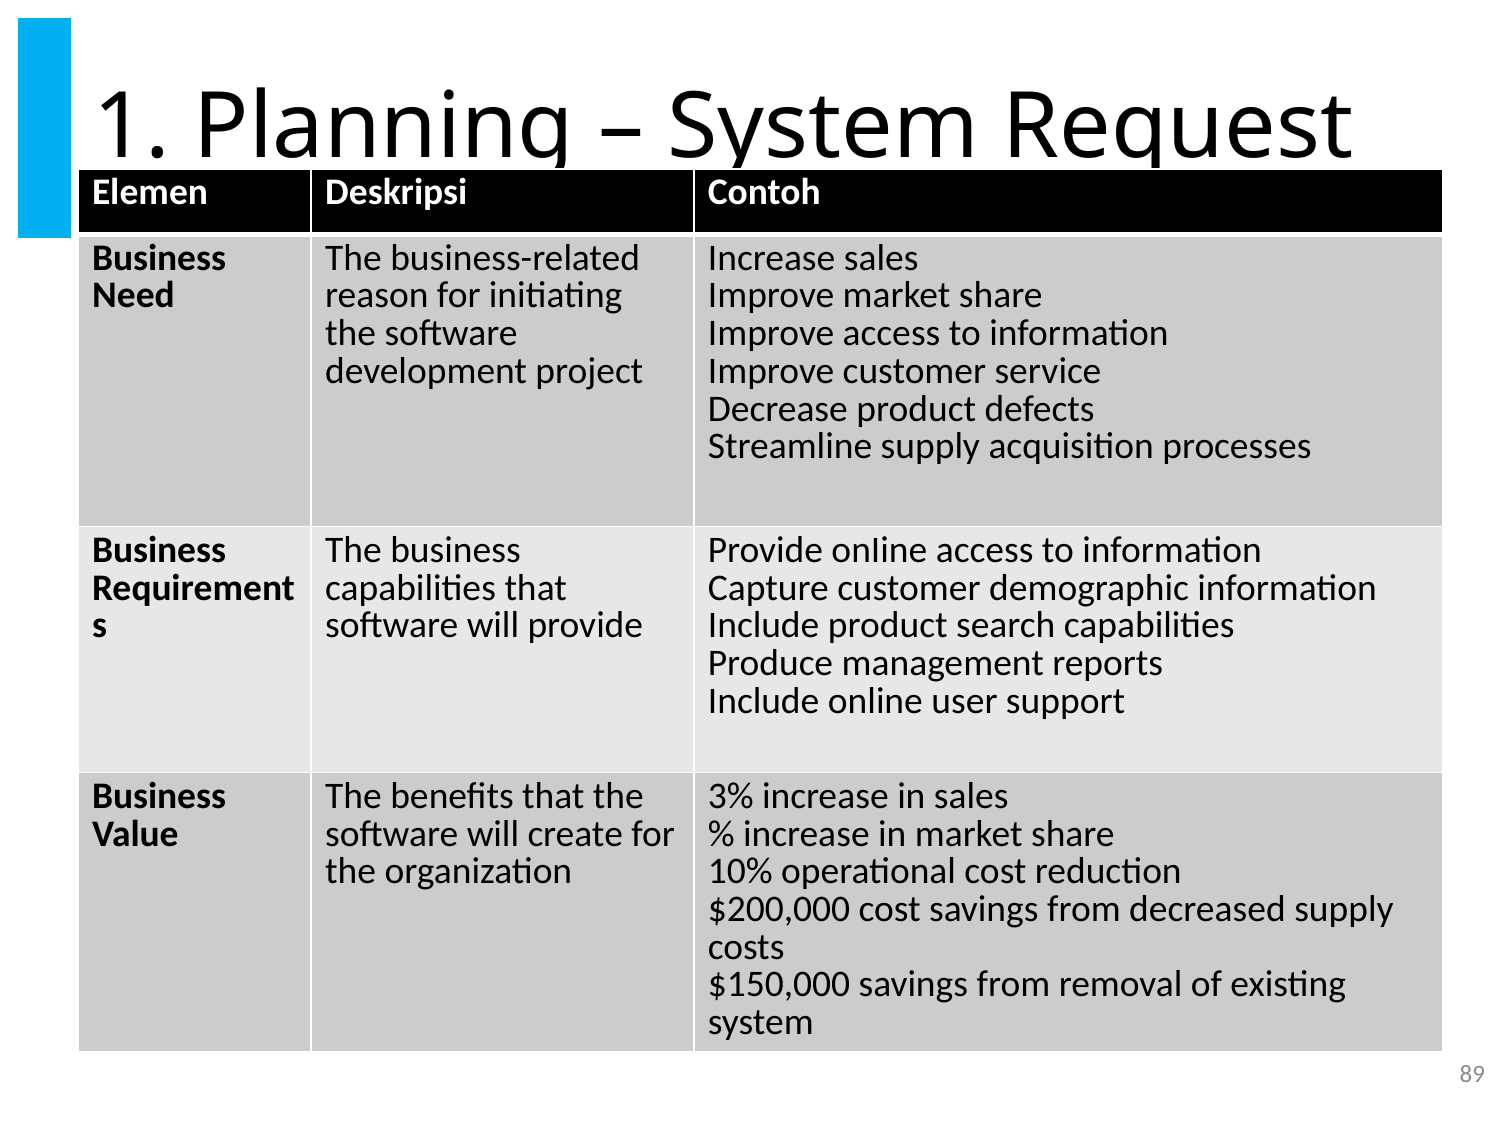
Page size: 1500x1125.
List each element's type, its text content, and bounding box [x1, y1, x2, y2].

table_cell Increase sales Improve market share Improve access to information Improve customer service Decrease product defects Streamline supply acquisition processes [695, 237, 1442, 526]
table_header Contoh [695, 170, 1442, 232]
slide_number 89 [1162, 1042, 1500, 1103]
table_cell The business capabilities that software will provide [312, 527, 693, 772]
table_cell Provide onIine access to information Capture customer demographic information Include product search capabilities Produce management reports Include online user support [695, 527, 1442, 772]
table_header Elemen [79, 170, 310, 232]
table_cell Business Need [79, 237, 310, 526]
table_cell Business Requirements [79, 527, 310, 772]
table_header Deskripsi [312, 170, 693, 232]
table_cell 3% increase in sales % increase in market share 10% operational cost reduction $200,000 cost savings from decreased supply costs $150,000 savings from removal of existing system [695, 773, 1442, 1051]
title 1. Planning – System Request [78, 19, 1443, 168]
table_cell Business Value [79, 773, 310, 1051]
table_cell The business-related reason for initiating the software development project [312, 237, 693, 526]
table_cell The benefits that the software will create for the organization [312, 773, 693, 1051]
